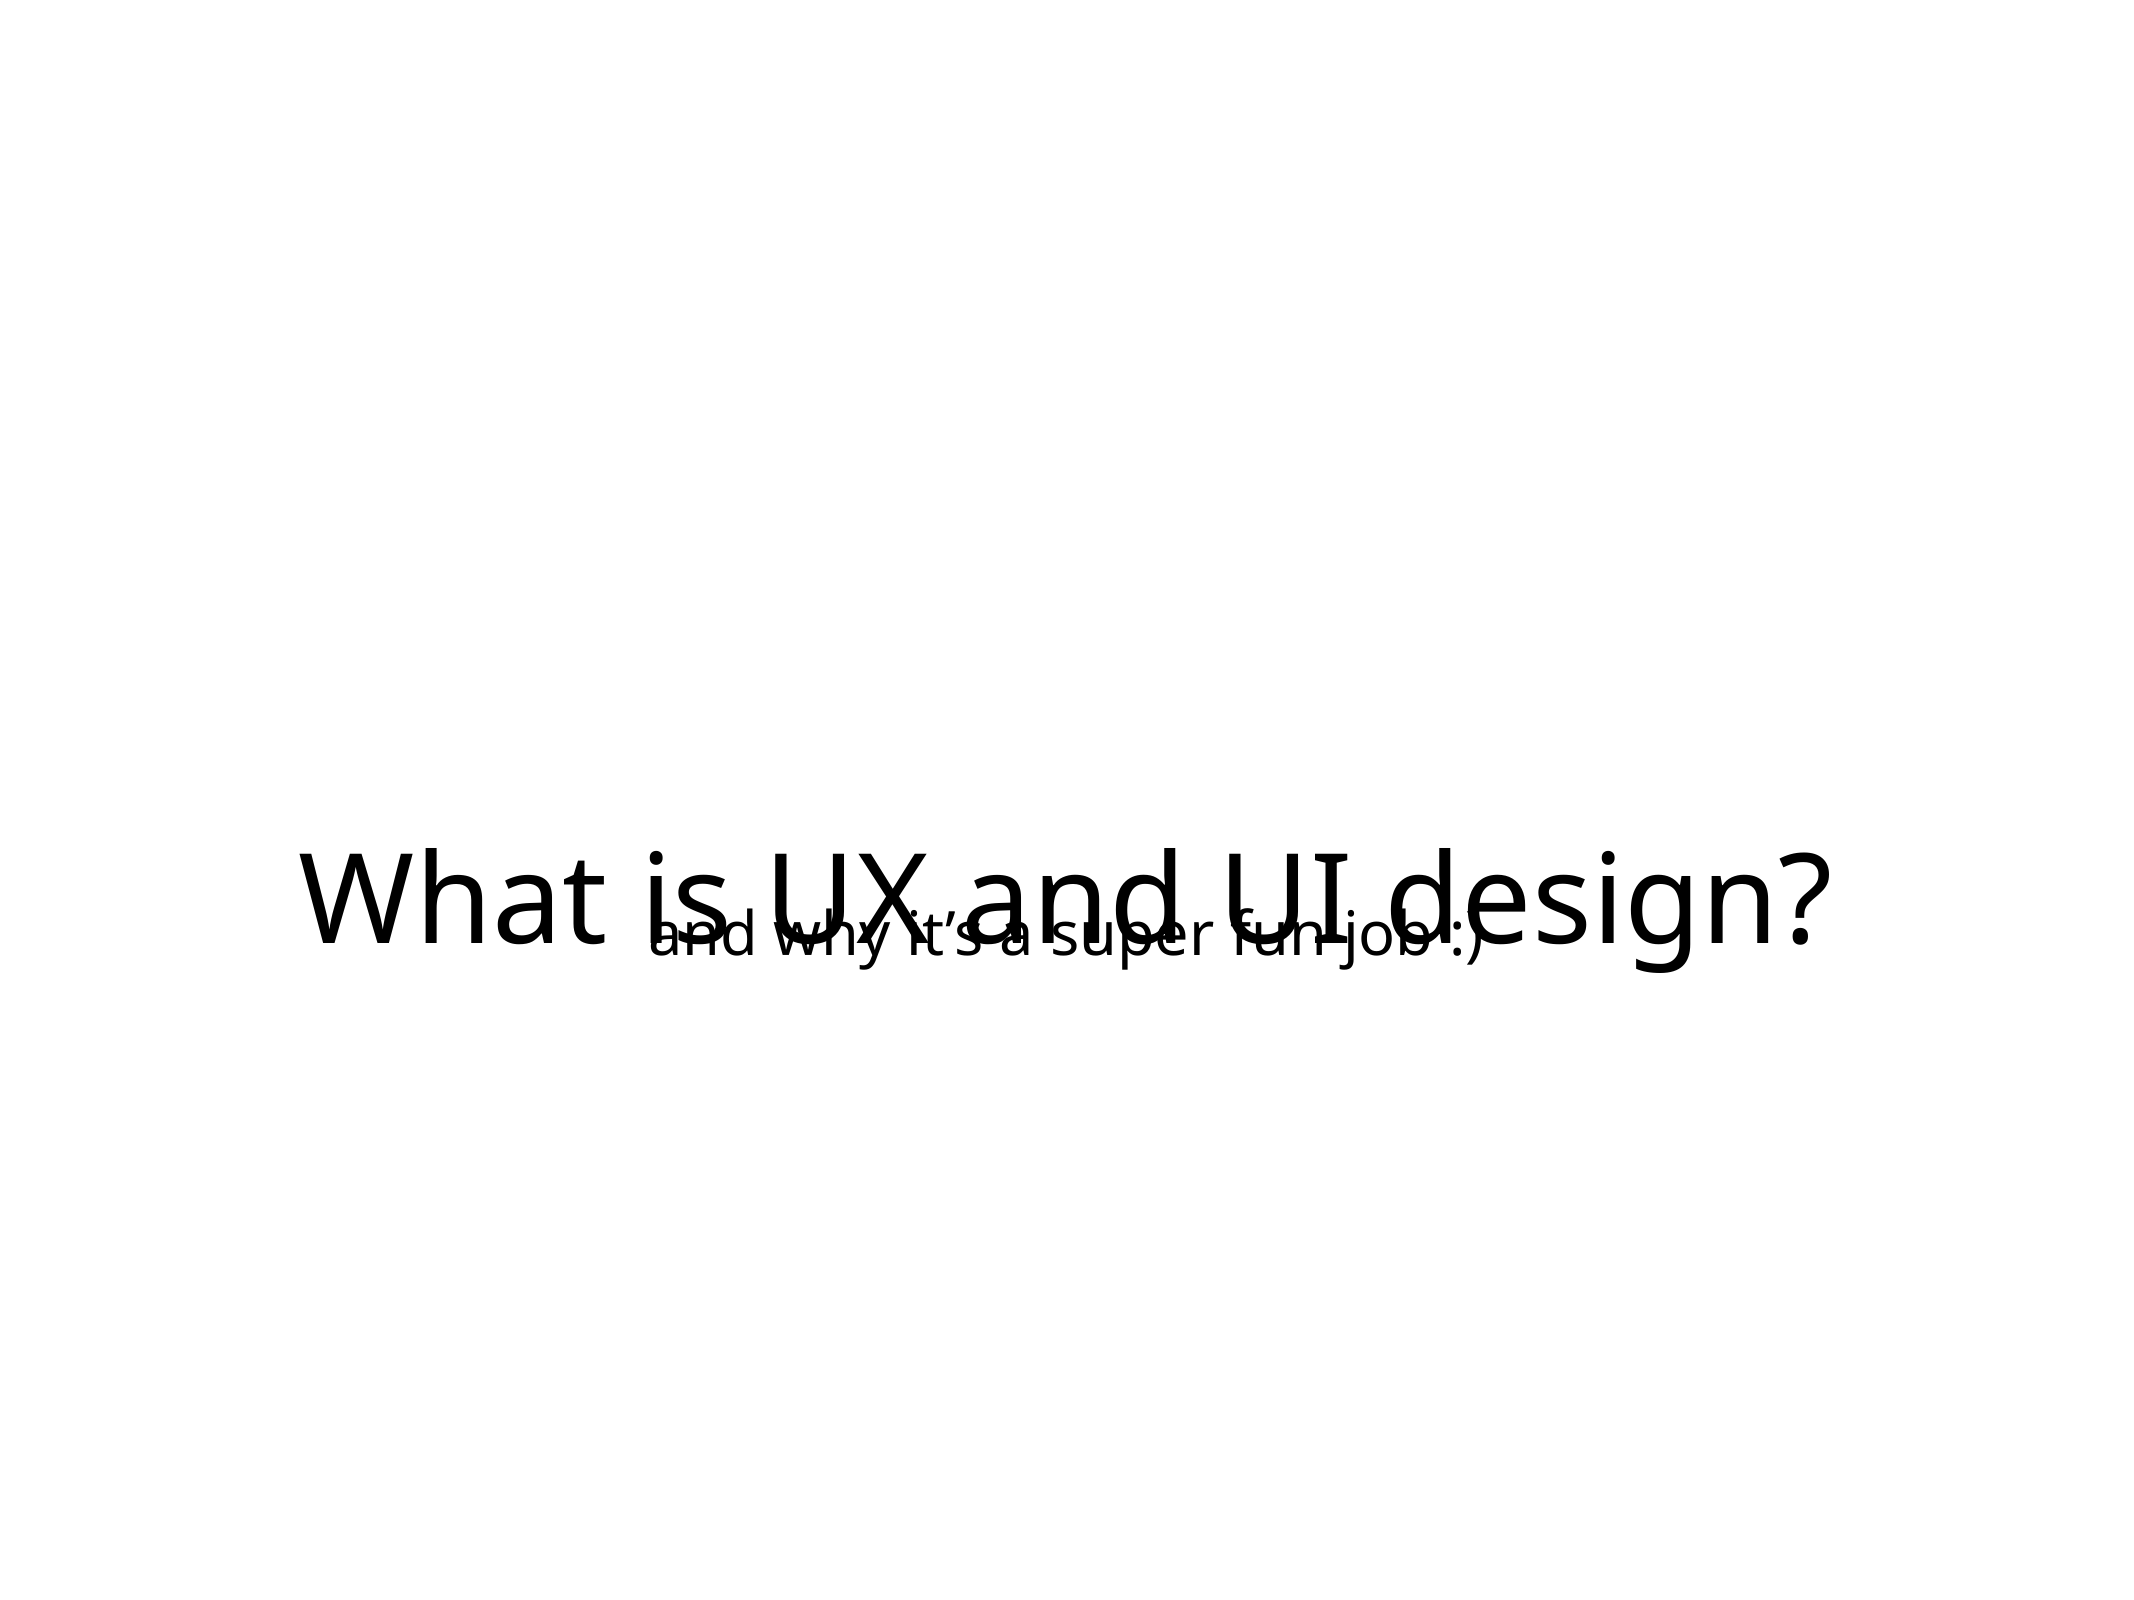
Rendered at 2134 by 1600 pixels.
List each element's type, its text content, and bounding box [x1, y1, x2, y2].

text_box and why it’s a super fun job :) [208, 824, 1925, 977]
title What is UX and UI design? [207, 598, 1926, 977]
